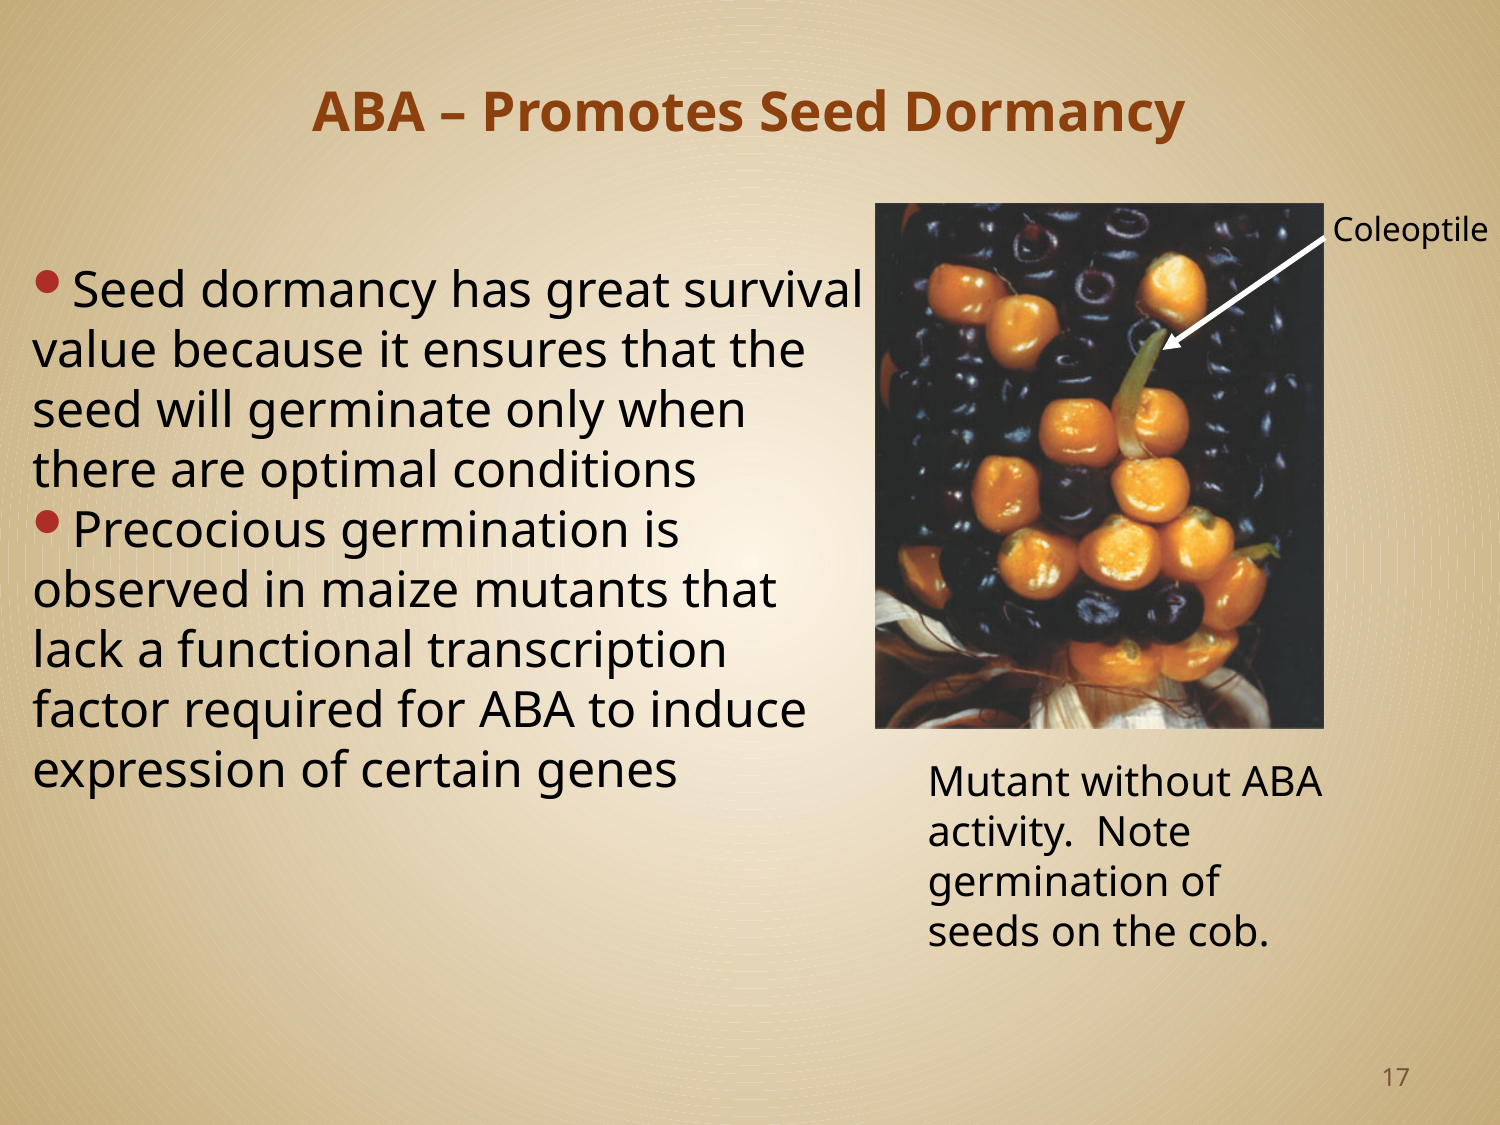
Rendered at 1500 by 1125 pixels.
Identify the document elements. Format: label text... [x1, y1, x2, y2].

slide_number 17 [1074, 1024, 1425, 1103]
list Seed dormancy has great survival value because it ensures that the seed will germinate only when there are optimal conditions Precocious germination is observed in maize mutants that lack a functional transcription factor required for ABA to induce expression of certain genes [24, 249, 875, 1125]
text_box Mutant without ABA activity. Note germination of seeds on the cob. [912, 747, 1350, 963]
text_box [875, 199, 1500, 729]
title ABA – Promotes Seed Dormancy [50, 67, 1450, 150]
